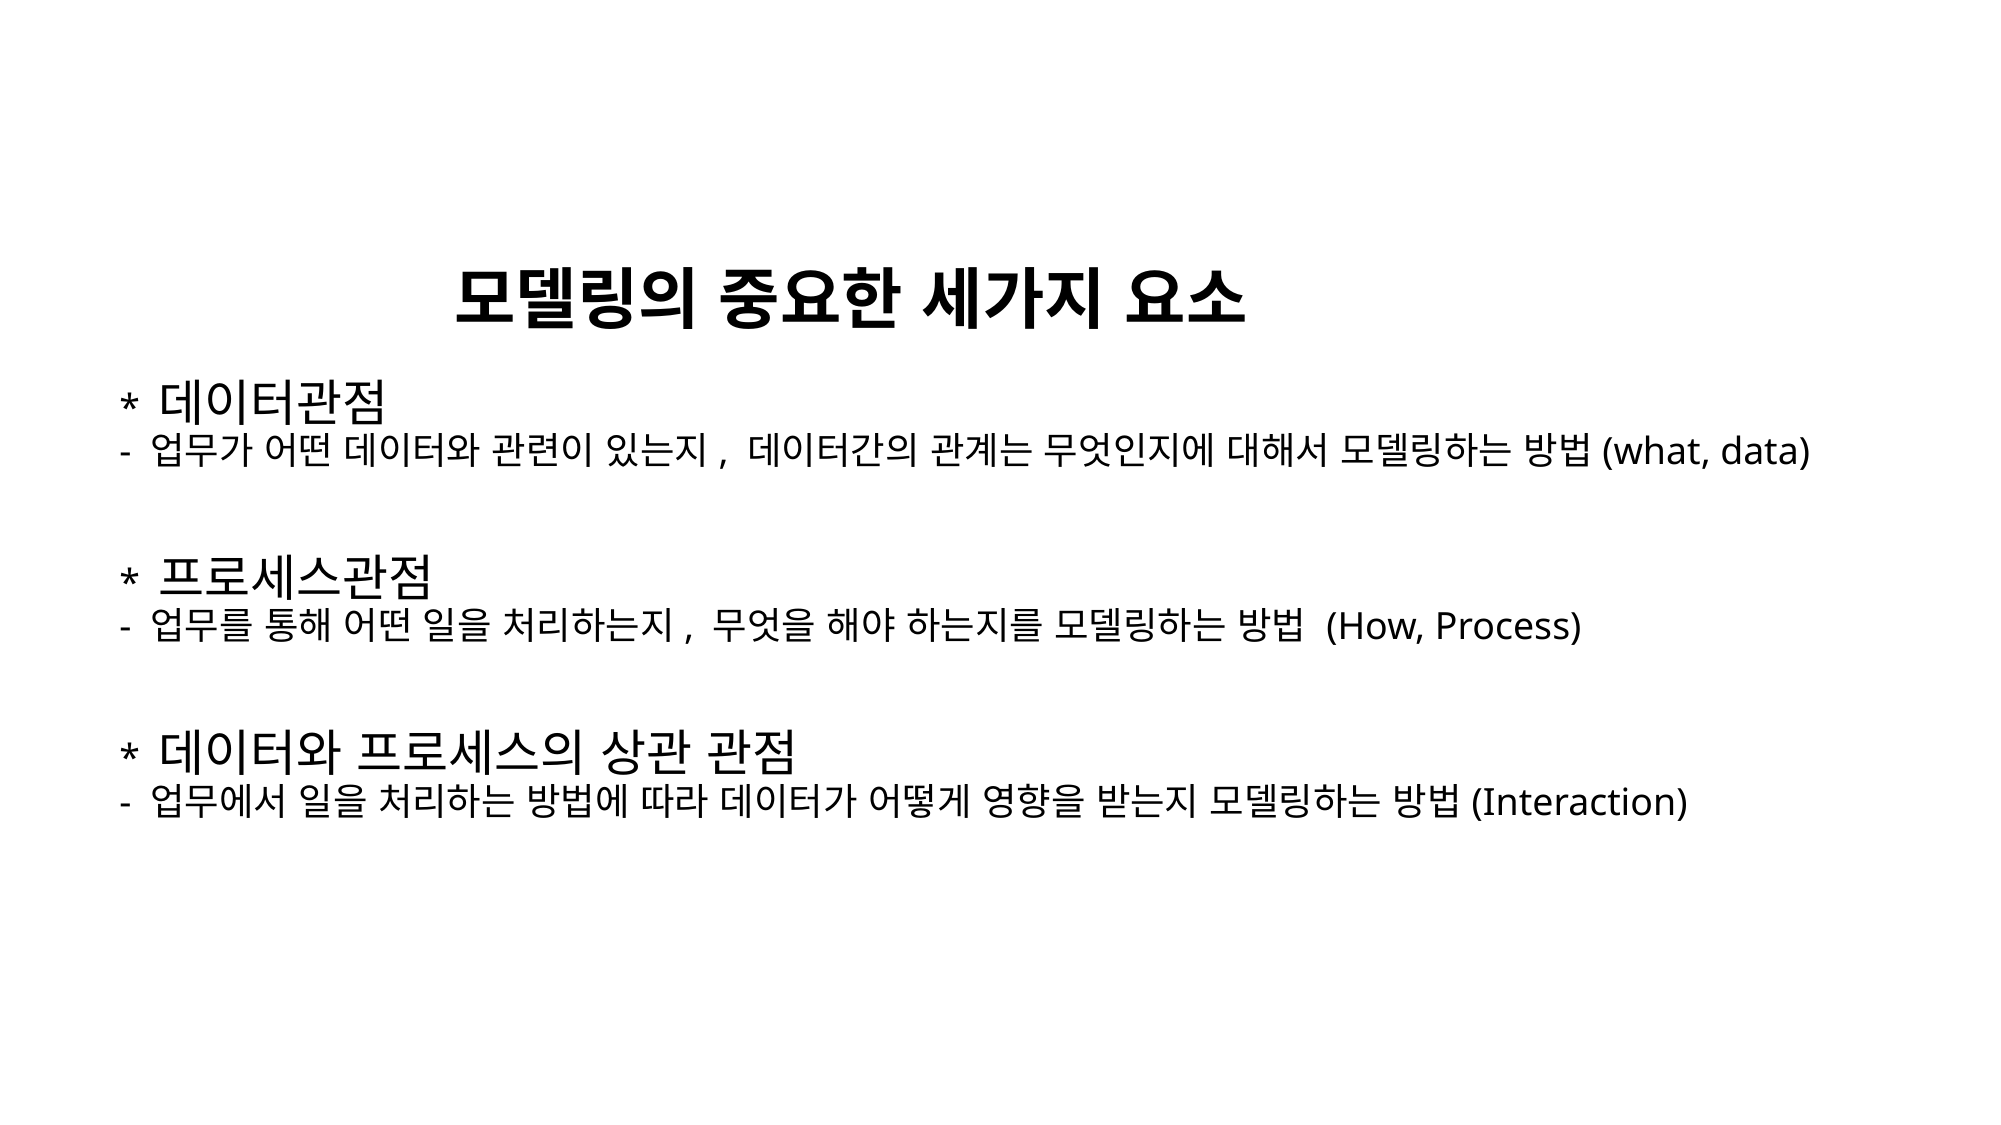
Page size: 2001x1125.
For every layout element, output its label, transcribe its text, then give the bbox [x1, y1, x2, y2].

title 모델링의 중요한 세가지 요소 * 데이터관점 - 업무가 어떤 데이터와 관련이 있는지, 데이터간의 관계는 무엇인지에 대해서 모델링하는 방법(what, data) * 프로세스관점 - 업무를 통해 어떤 일을 처리하는지, 무엇을 해야 하는지를 모델링하는 방법 (How, Process) * 데이터와 프로세스의 상관 관점 - 업무에서 일을 처리하는 방법에 따라 데이터가 어떻게 영향을 받는지 모델링하는 방법(Interaction) [104, 110, 1901, 876]
